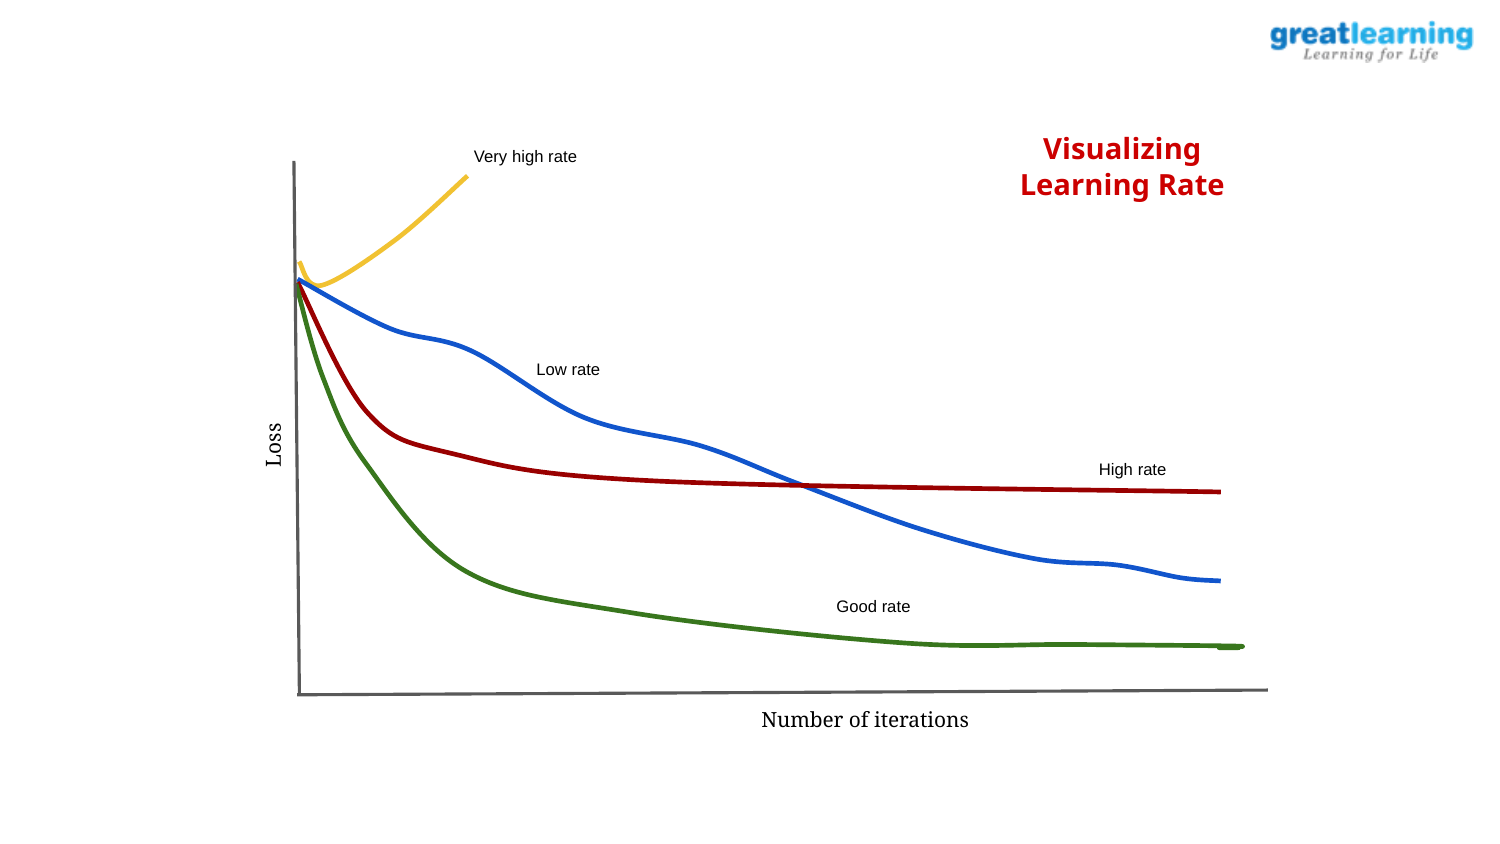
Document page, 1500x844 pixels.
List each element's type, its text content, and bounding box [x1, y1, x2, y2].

text_box High rate [1084, 454, 1223, 483]
text_box [304, 283, 614, 370]
text_box Good rate [821, 592, 960, 621]
picture [1270, 20, 1474, 63]
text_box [293, 160, 300, 696]
text_box [304, 286, 1243, 648]
text_box [304, 175, 468, 286]
text_box Number of iterations [746, 704, 999, 733]
text_box Low rate [521, 354, 660, 383]
text_box Very high rate [459, 142, 598, 171]
text_box Visualizing Learning Rate [996, 117, 1249, 214]
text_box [304, 689, 1269, 695]
text_box [556, 364, 1221, 492]
text_box [824, 486, 1221, 581]
text_box Loss [258, 230, 287, 483]
